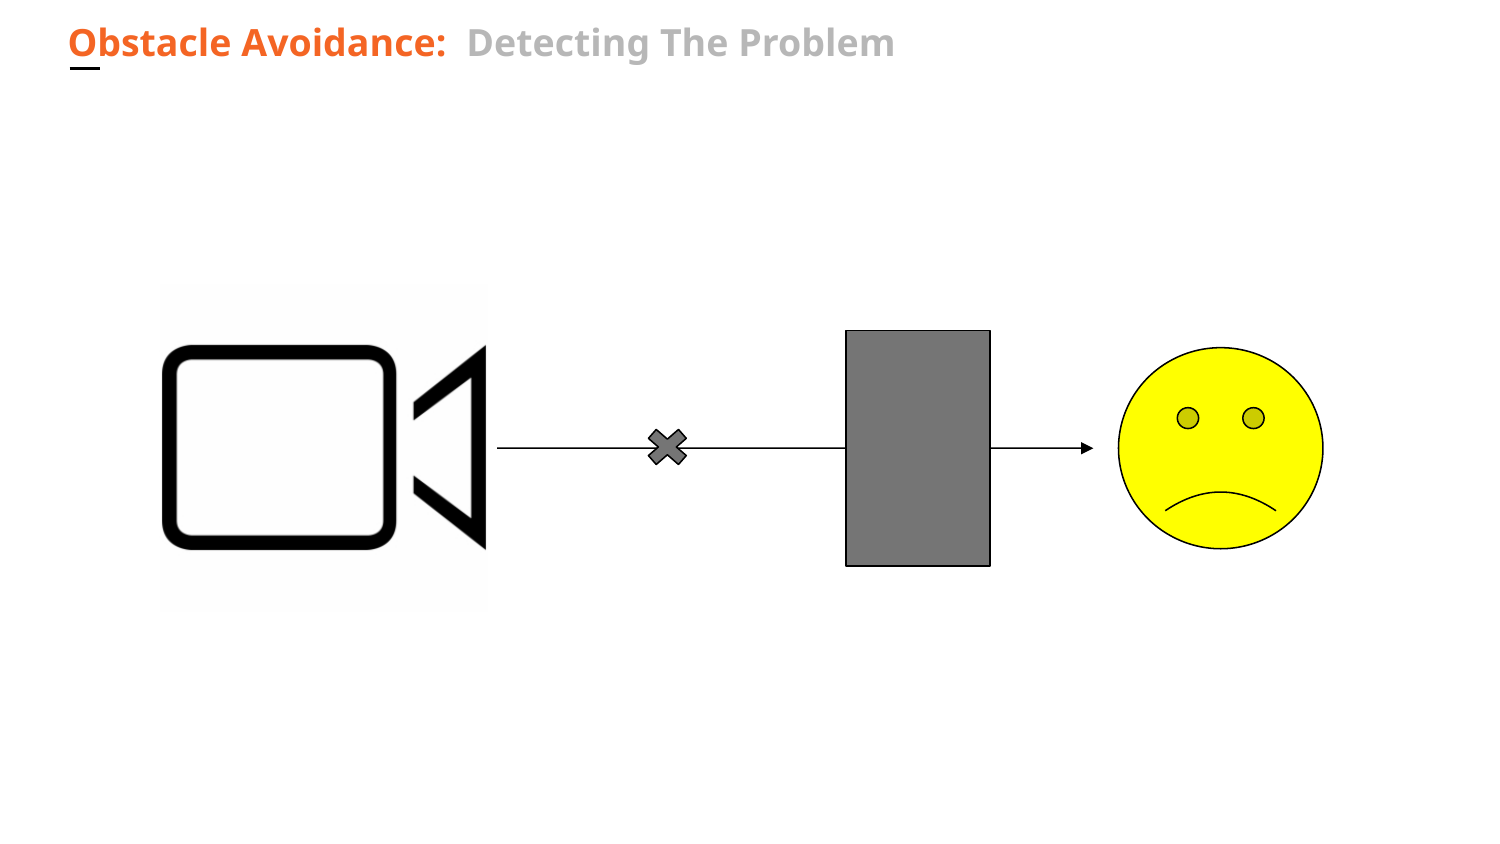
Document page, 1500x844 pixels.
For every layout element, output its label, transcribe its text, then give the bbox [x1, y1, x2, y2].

text_box [1118, 347, 1323, 549]
picture [158, 282, 490, 614]
text_box [669, 457, 686, 465]
title Obstacle Avoidance: Detecting The Problem [52, 0, 1500, 79]
text_box [845, 457, 990, 566]
text_box [649, 457, 665, 465]
text_box [648, 429, 687, 447]
text_box [845, 330, 990, 447]
